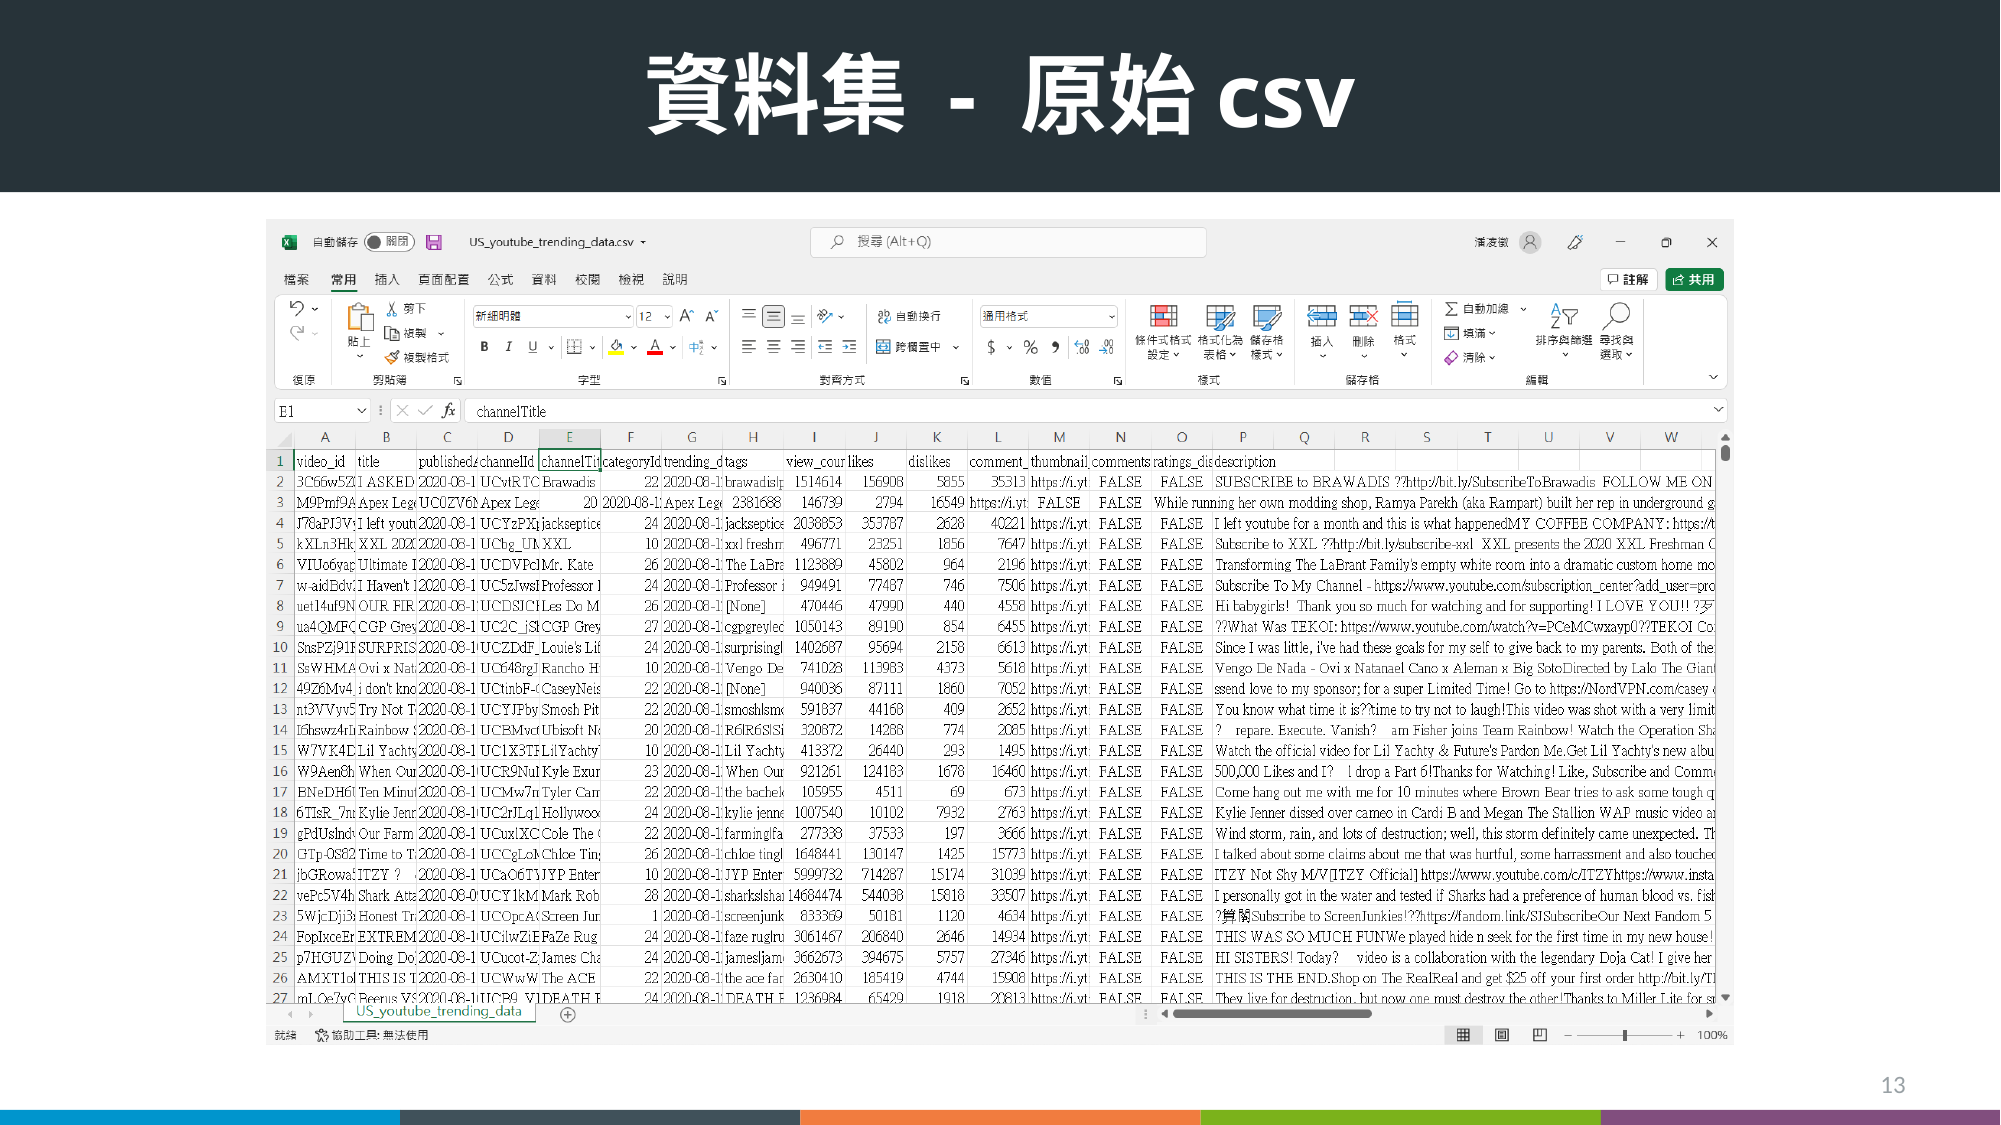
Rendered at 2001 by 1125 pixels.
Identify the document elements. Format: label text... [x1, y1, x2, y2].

title 資料集 - 原始csv [137, 43, 1863, 154]
slide_number 13 [1470, 1060, 1921, 1107]
picture [266, 219, 1734, 1045]
